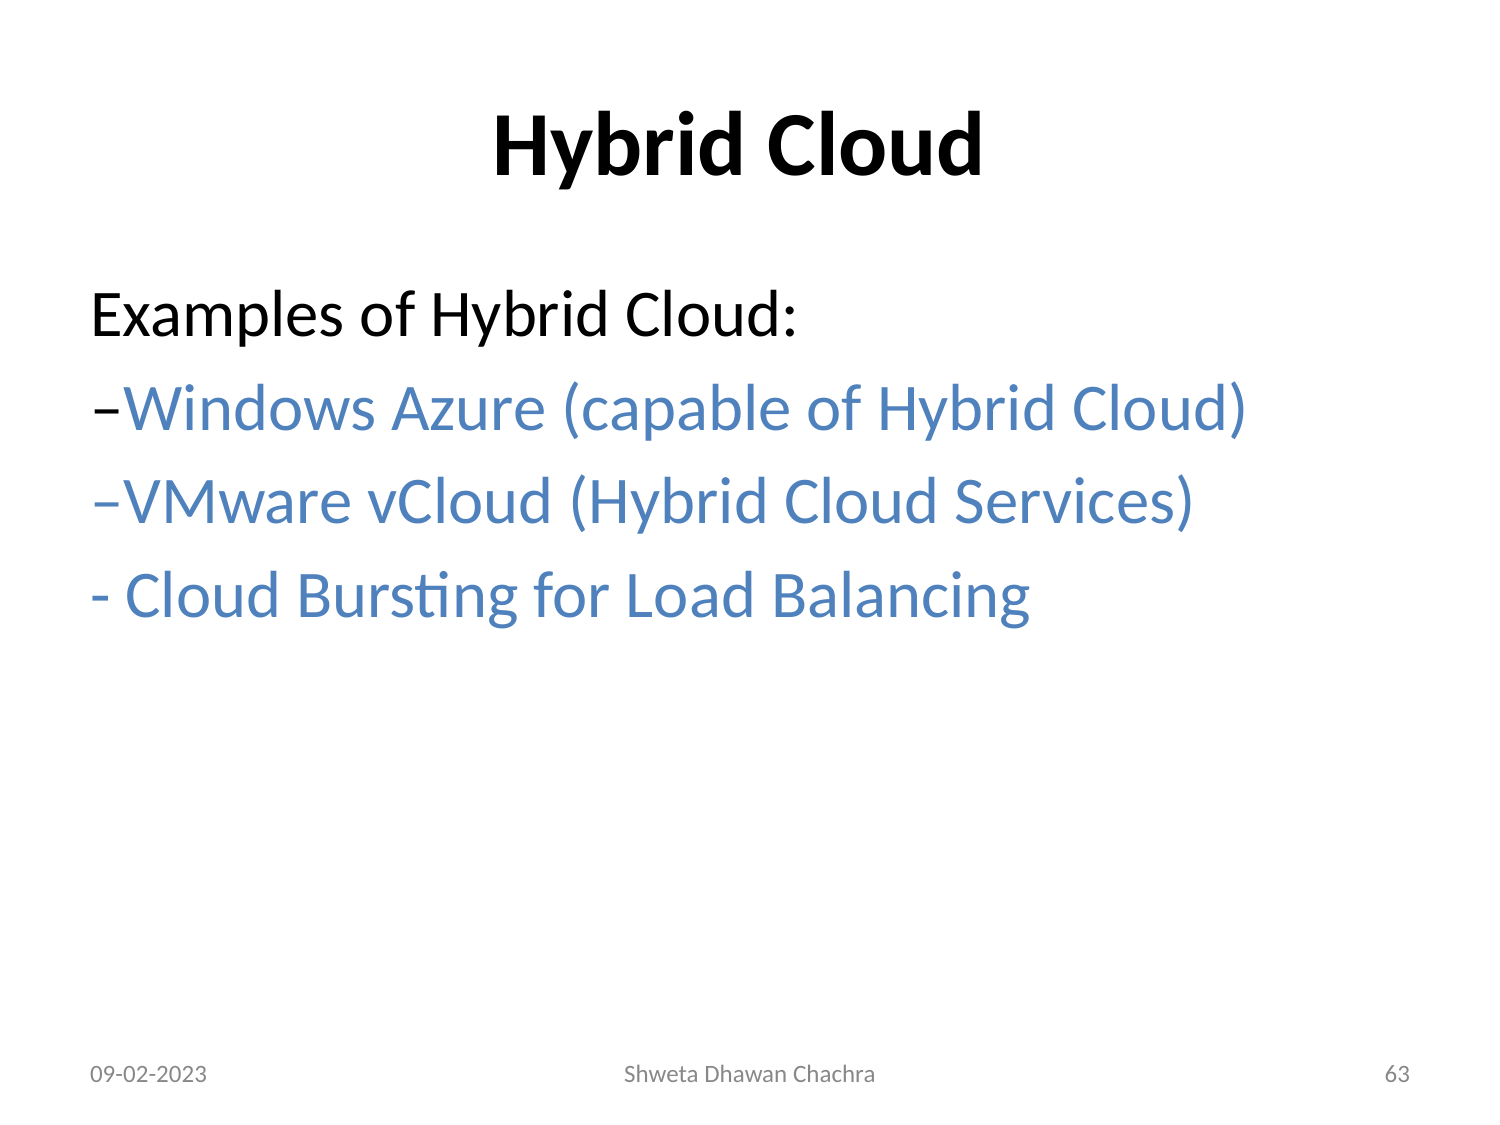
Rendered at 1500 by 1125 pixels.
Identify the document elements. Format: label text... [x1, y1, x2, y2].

list Examples of Hybrid Cloud: –Windows Azure (capable of Hybrid Cloud) –VMware vCloud (Hybrid Cloud Services) - Cloud Bursting for Load Balancing [75, 262, 1425, 1005]
slide_number ‹#› [1074, 1042, 1425, 1103]
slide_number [75, 1042, 425, 1103]
footer Shweta Dhawan Chachra [512, 1042, 988, 1103]
title Hybrid Cloud [75, 45, 1425, 233]
